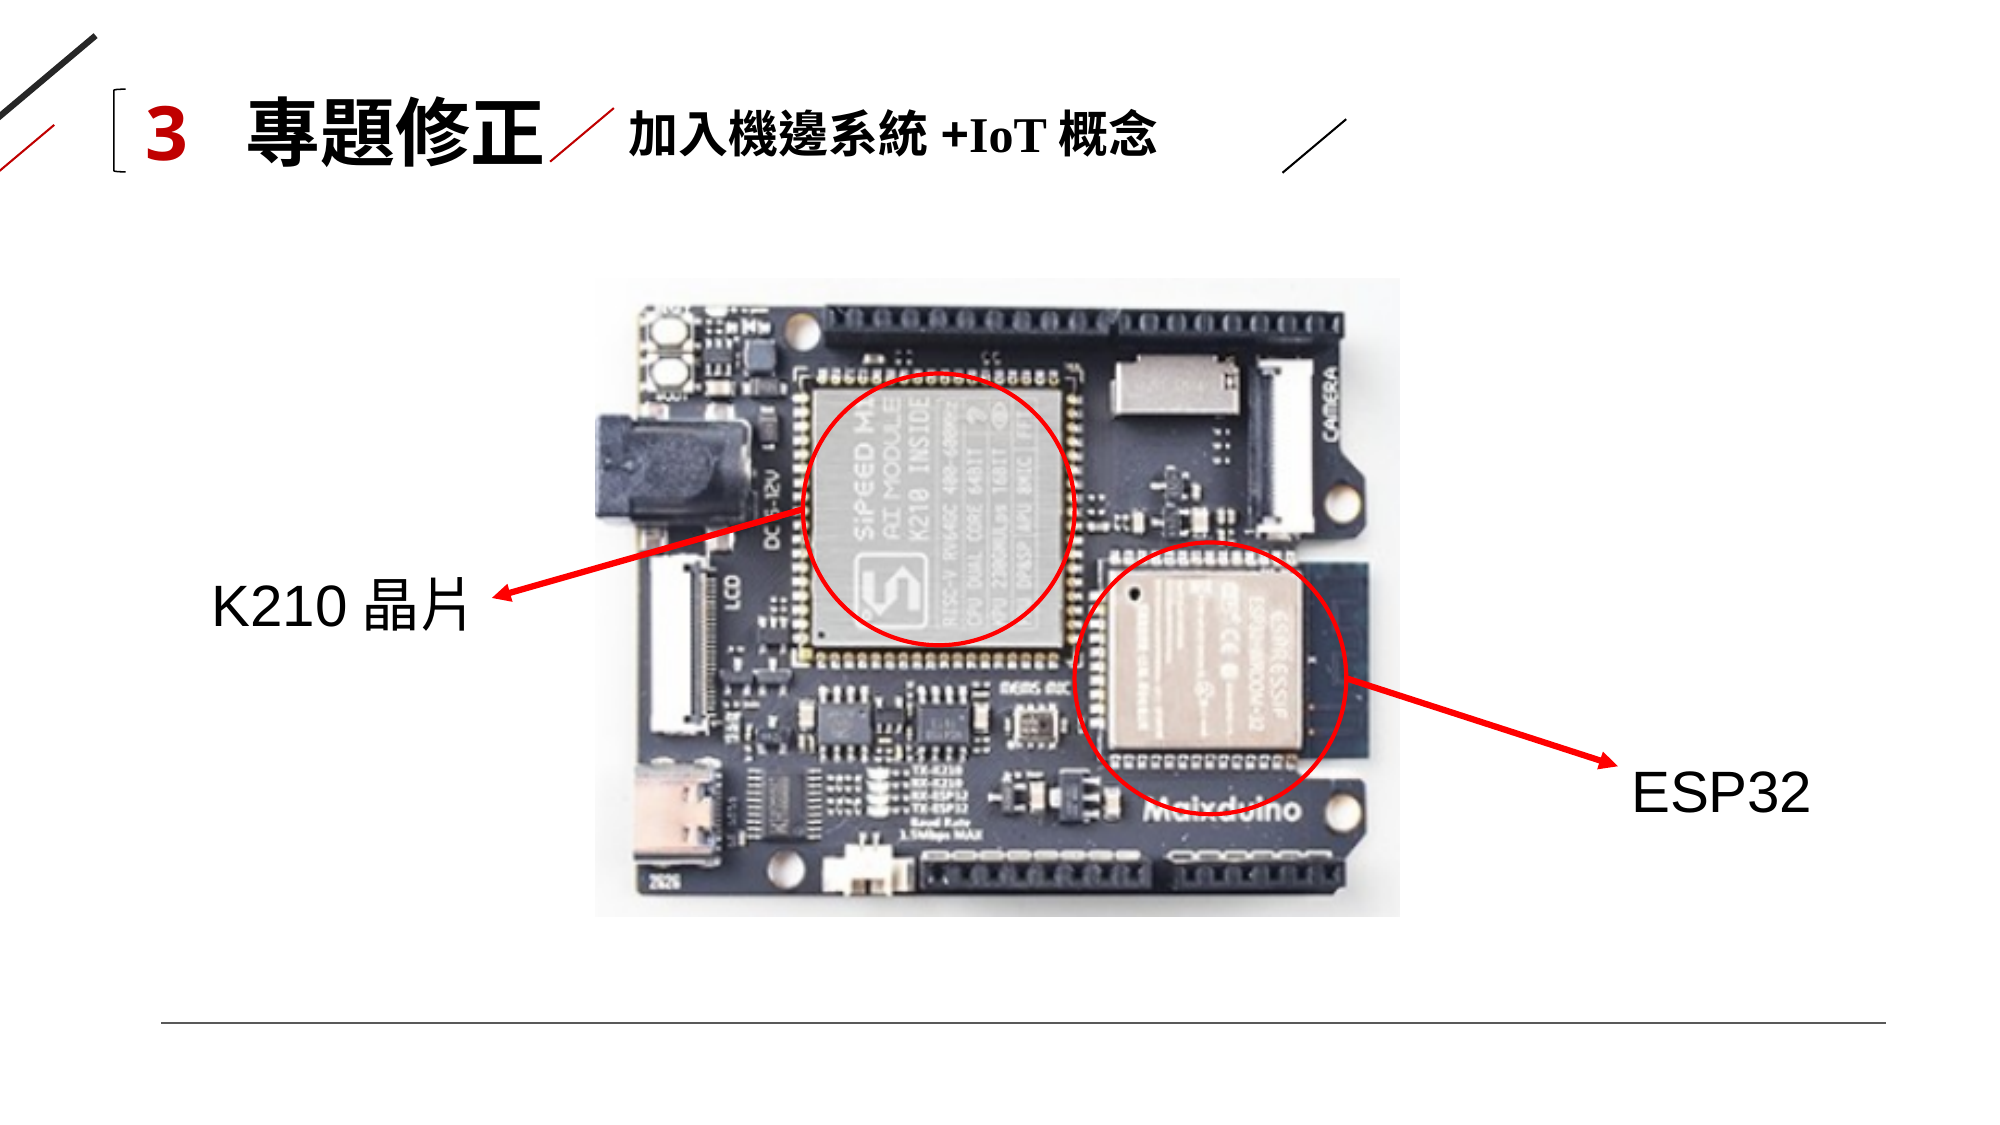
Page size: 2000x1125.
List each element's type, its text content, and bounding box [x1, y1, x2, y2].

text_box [549, 107, 1347, 174]
text_box 3 專題修正 [130, 78, 577, 184]
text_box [0, 35, 96, 144]
text_box 加入機邊系統+IoT概念 [613, 94, 1382, 170]
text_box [0, 124, 55, 179]
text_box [196, 373, 1075, 647]
text_box [113, 88, 126, 173]
picture [595, 278, 1400, 542]
picture [595, 647, 1400, 918]
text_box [1074, 542, 1853, 834]
